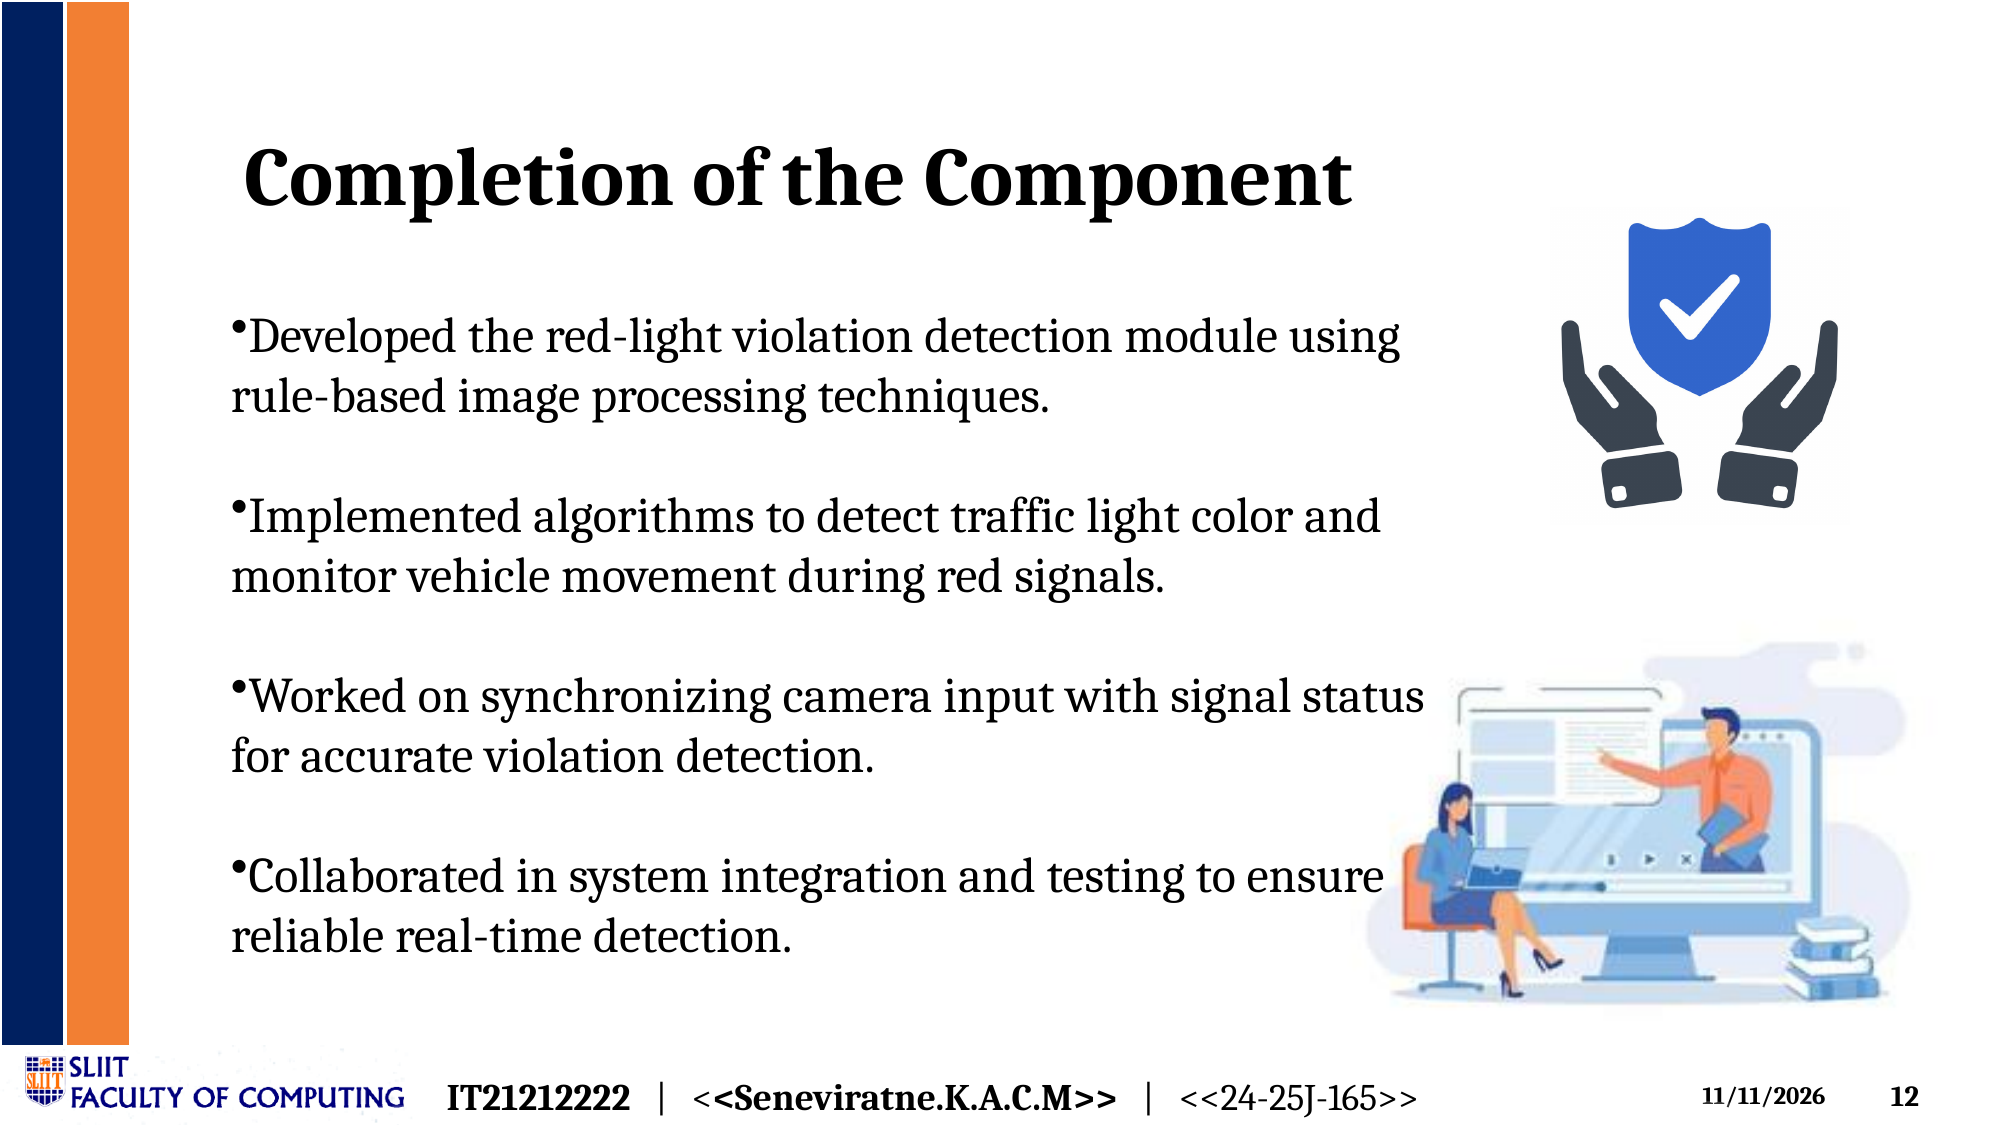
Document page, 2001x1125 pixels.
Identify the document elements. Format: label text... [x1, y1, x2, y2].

text_box IT21212222 | <<Seneviratne.K.A.C.M>> | <<24-25J-165>> [430, 1063, 1552, 1125]
text_box Developed the red-light violation detection module using rule-based image processing techniques. Implemented algorithms to detect traffic light color and monitor vehicle movement during red signals. Worked on synchronizing camera input with signal status for accurate violation detection. Collaborated in system integration and testing to ensure reliable real-time detection. [216, 294, 1465, 970]
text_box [0, 0, 131, 1048]
text_box Completion of the Component [229, 114, 1511, 230]
picture [1550, 207, 1850, 525]
picture [0, 1045, 413, 1124]
picture [1274, 582, 2000, 1066]
